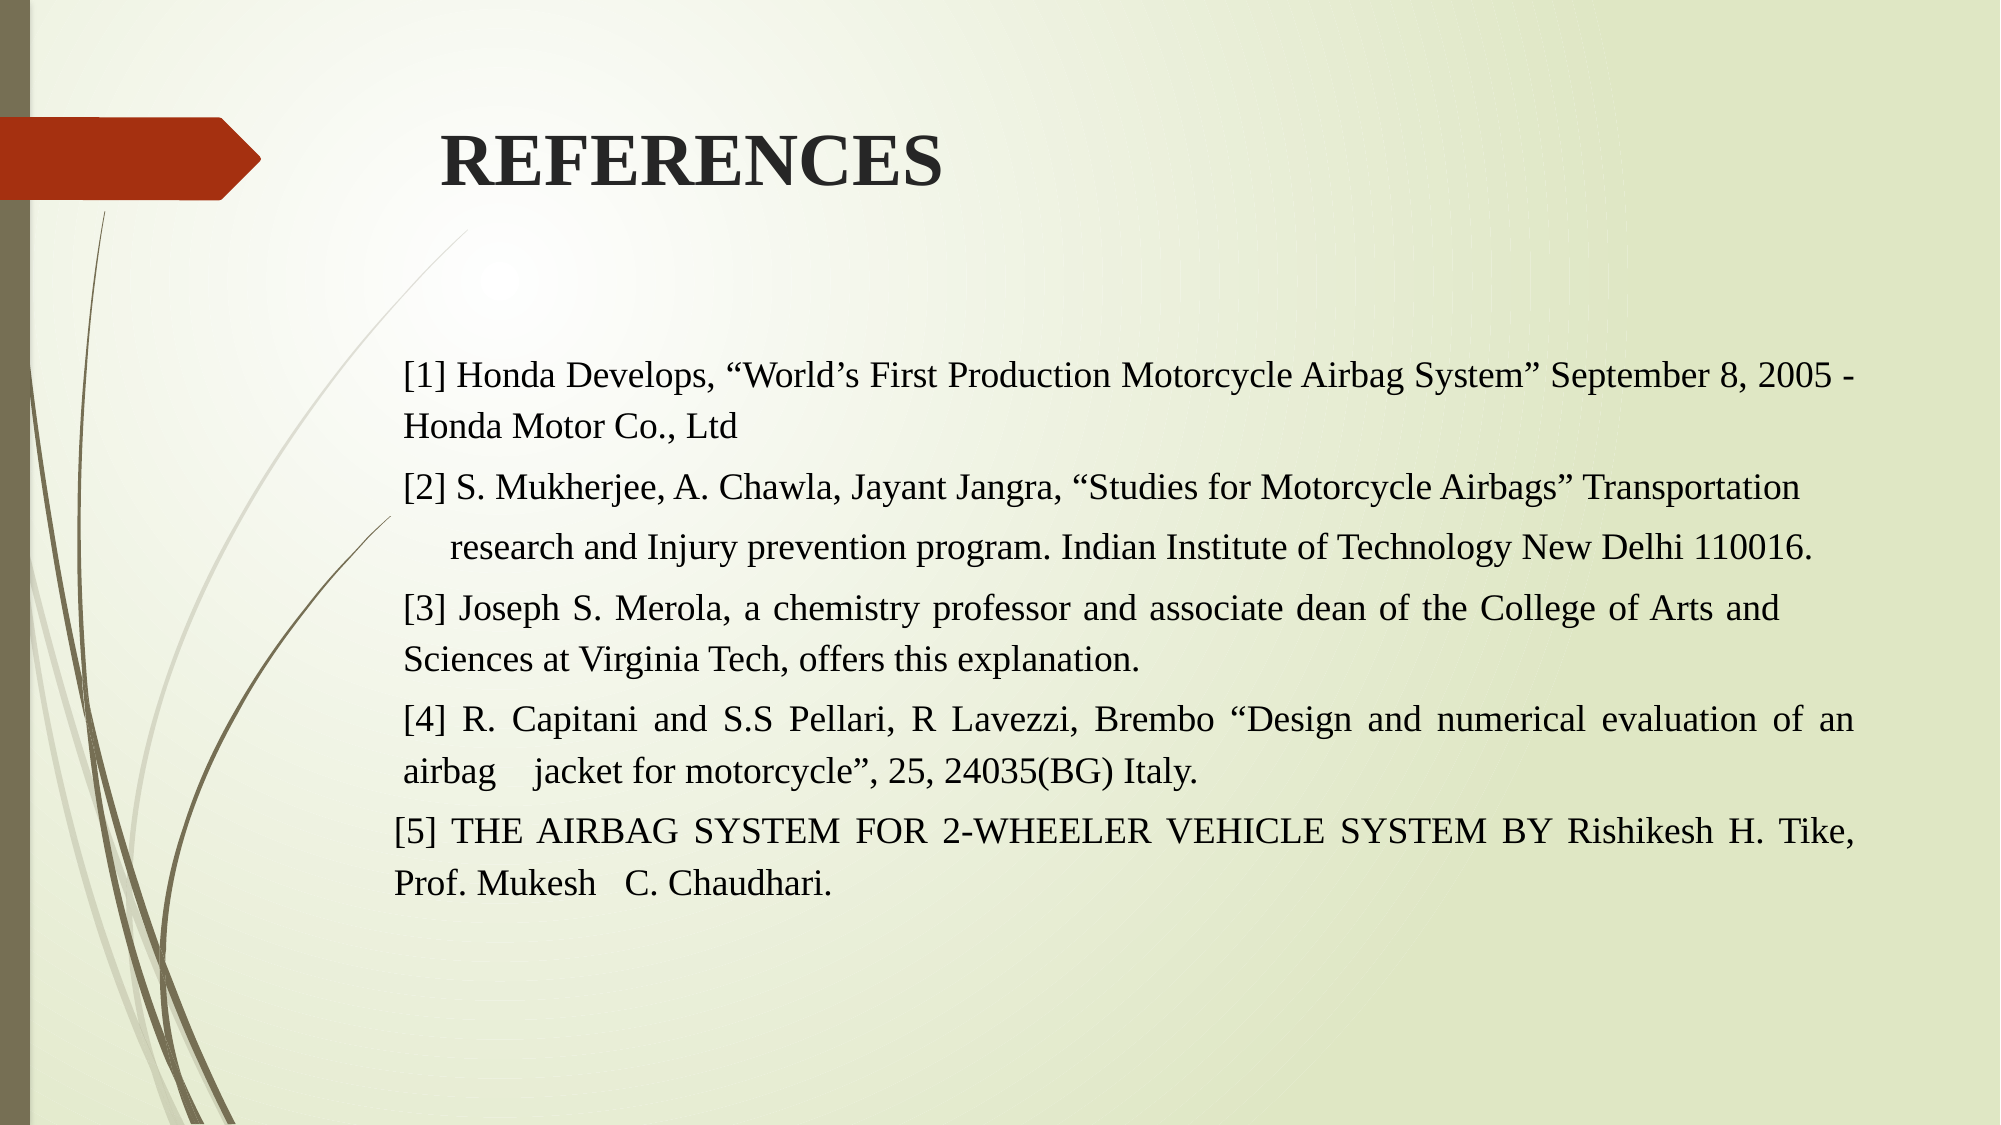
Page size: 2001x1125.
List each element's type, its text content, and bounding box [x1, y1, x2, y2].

title REFERENCES [425, 102, 1888, 313]
list [1] Honda Develops, “World’s First Production Motorcycle Airbag System” September 8, 2005 - Honda Motor Co., Ltd [2] S. Mukherjee, A. Chawla, Jayant Jangra, “Studies for Motorcycle Airbags” Transportation research and Injury prevention program. Indian Institute of Technology New Delhi 110016. [3] Joseph S. Merola, a chemistry professor and associate dean of the College of Arts and Sciences at Virginia Tech, offers this explanation. [4] R. Capitani and S.S Pellari, R Lavezzi, Brembo “Design and numerical evaluation of an airbag jacket for motorcycle”, 25, 24035(BG) Italy. [5] THE AIRBAG SYSTEM FOR 2-WHEELER VEHICLE SYSTEM BY Rishikesh H. Tike, Prof. Mukesh C. Chaudhari. [378, 335, 1888, 970]
